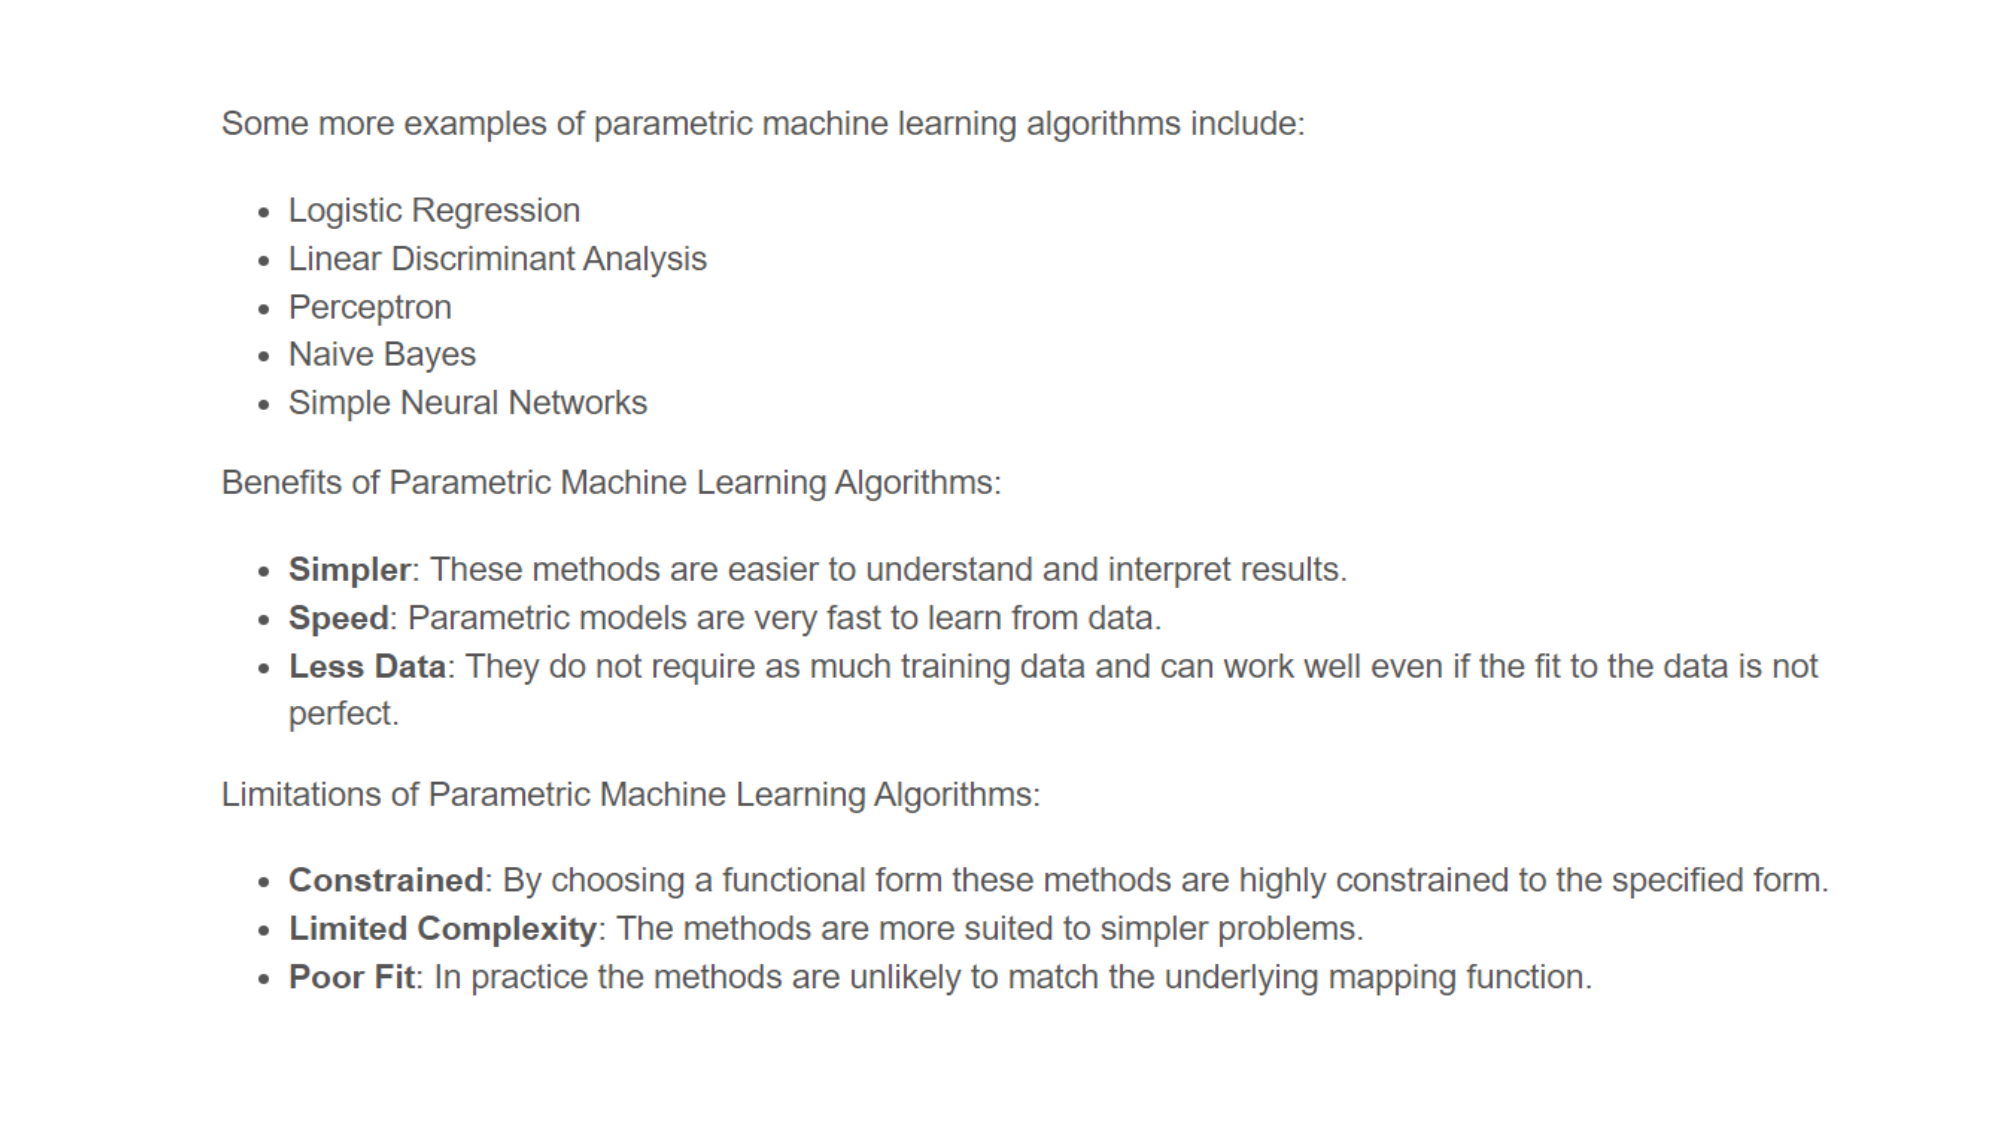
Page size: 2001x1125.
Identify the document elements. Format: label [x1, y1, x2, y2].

picture [211, 88, 1849, 1007]
